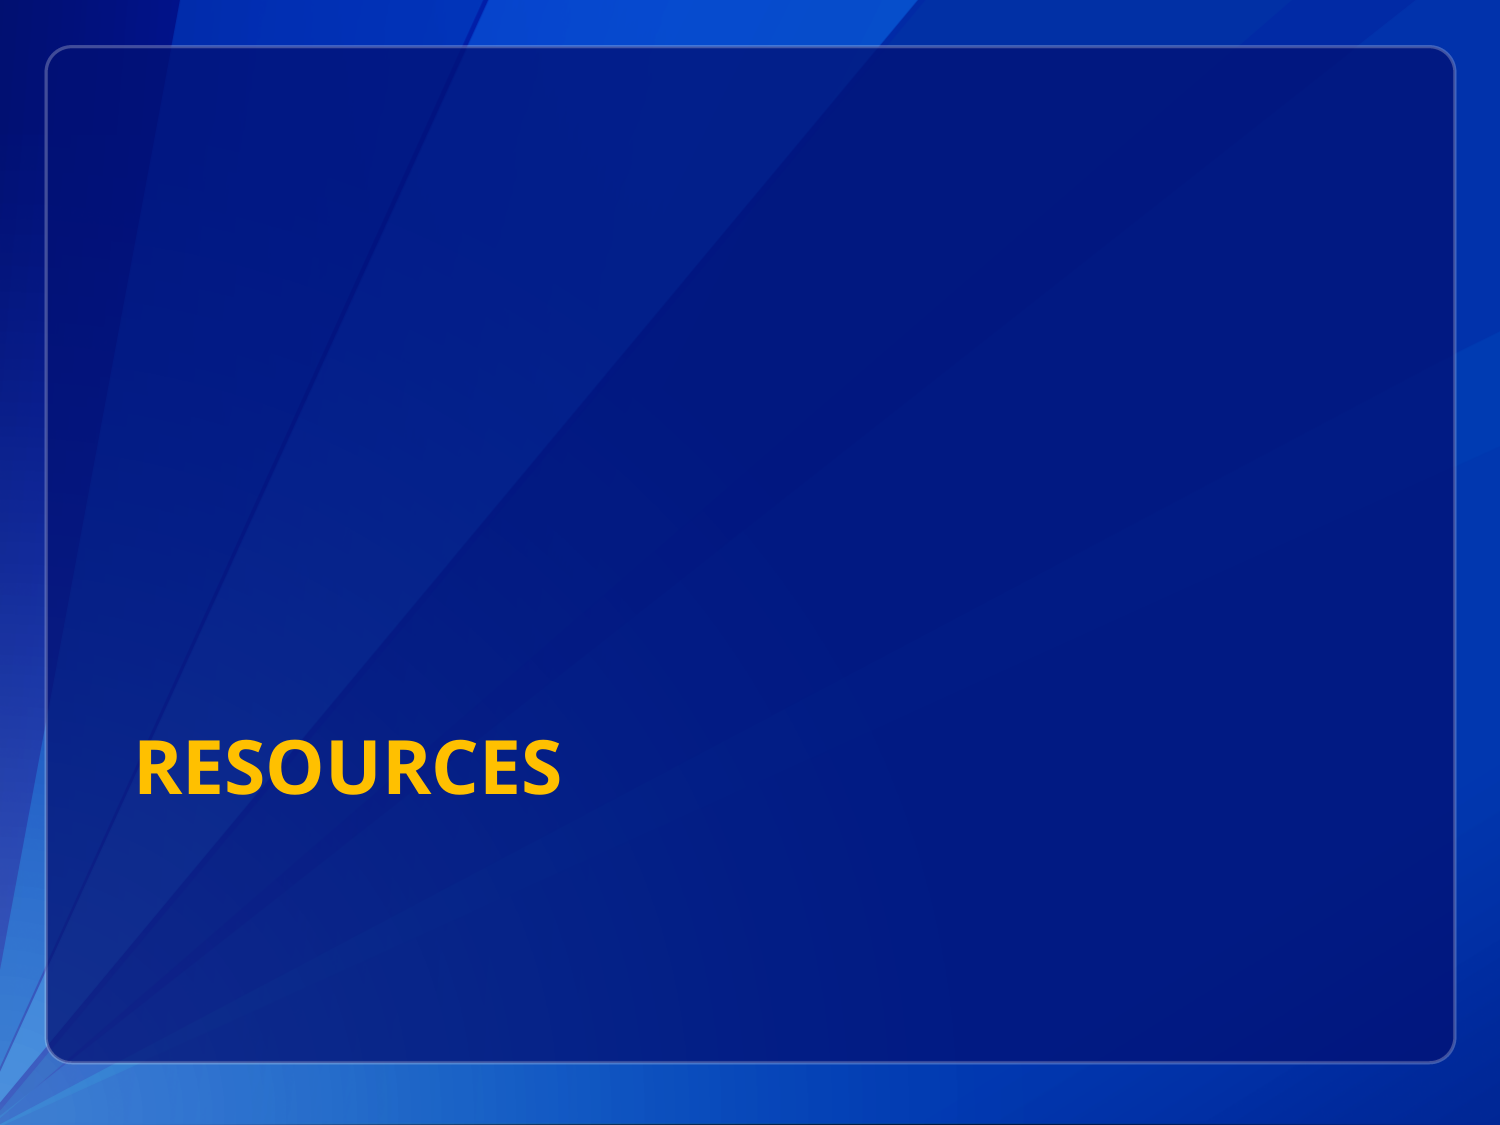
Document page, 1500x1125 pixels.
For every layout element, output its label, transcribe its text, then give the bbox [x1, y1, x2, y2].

title Resources [118, 722, 1394, 947]
picture [0, 0, 1500, 1125]
